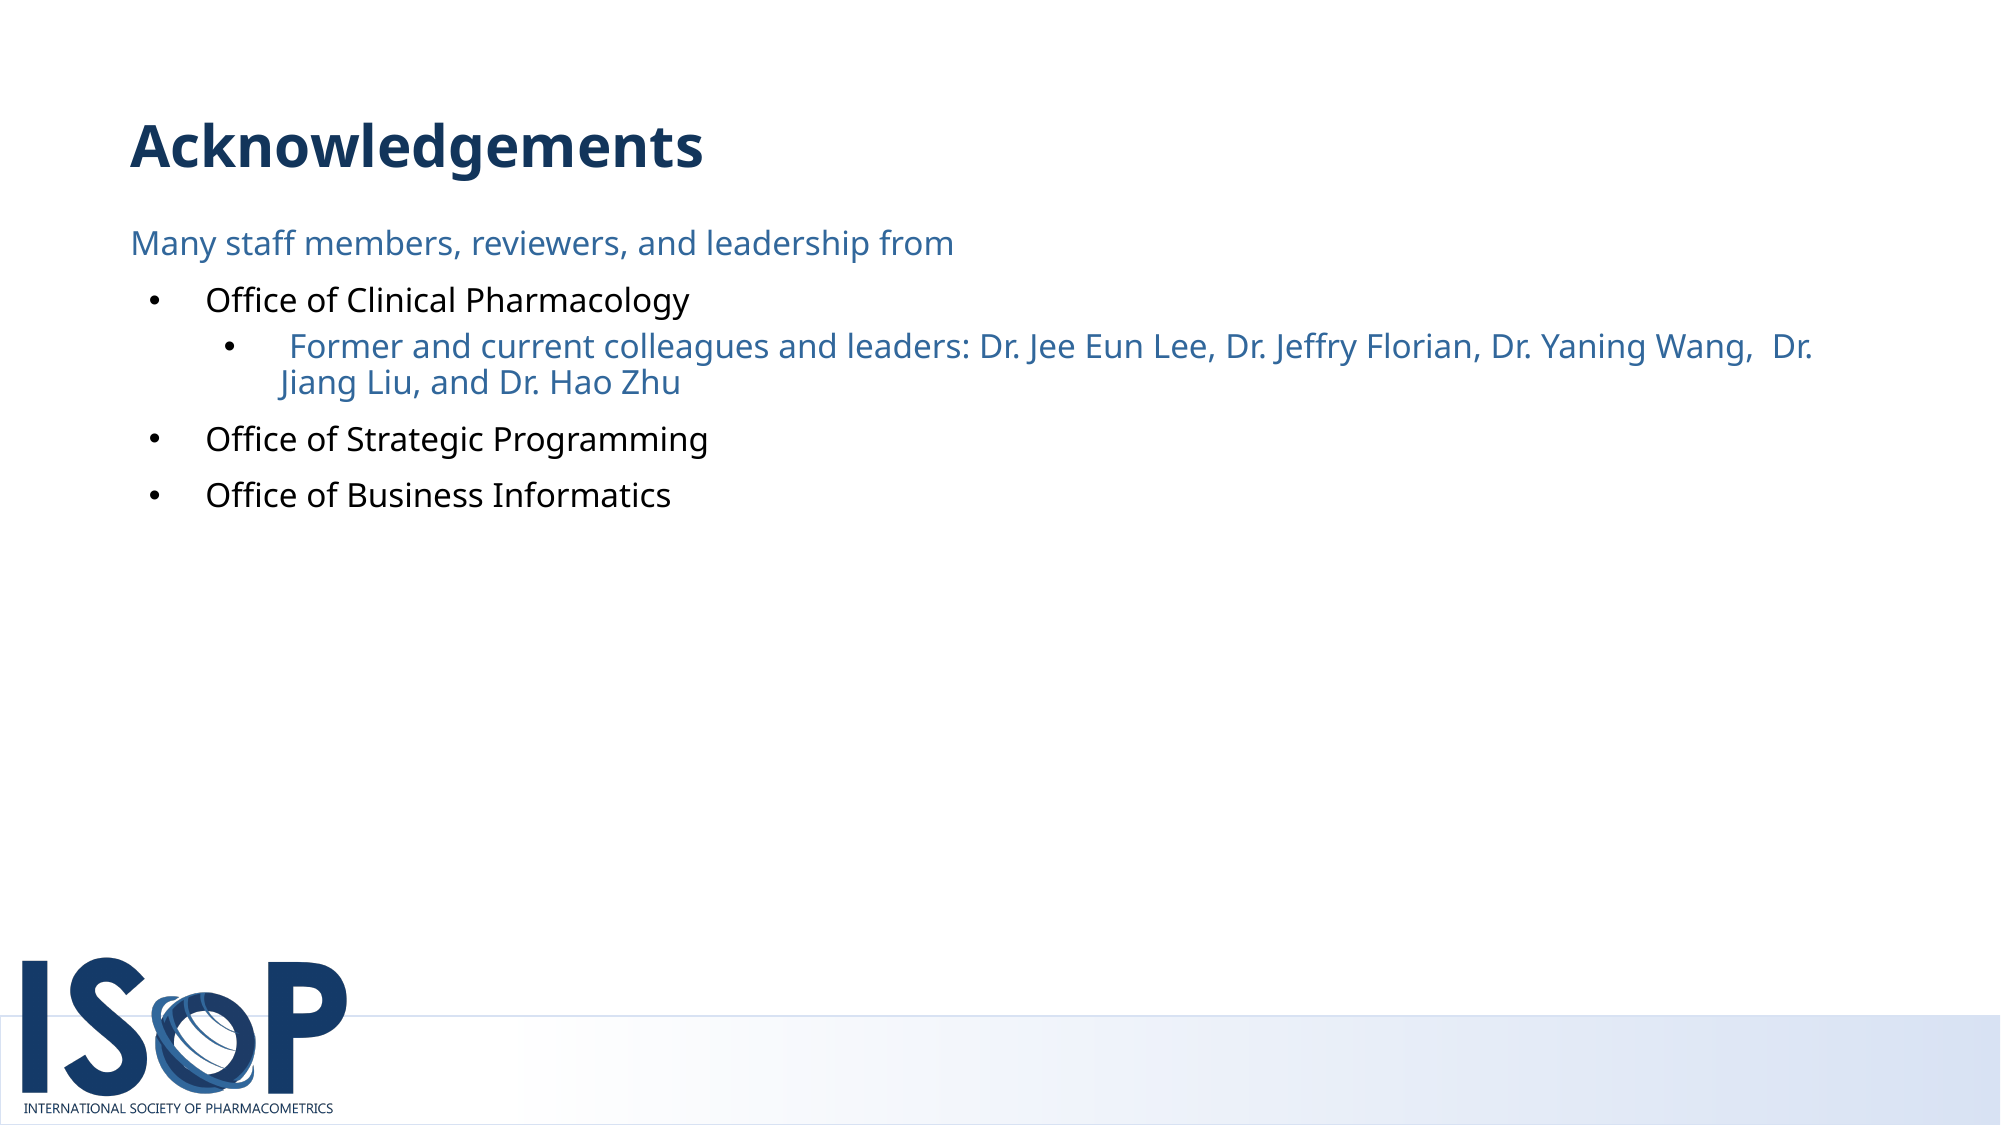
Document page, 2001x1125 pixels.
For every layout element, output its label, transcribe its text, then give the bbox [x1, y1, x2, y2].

picture [9, 935, 356, 1125]
title Acknowledgements [115, 39, 1841, 219]
list Many staff members, reviewers, and leadership from Office of Clinical Pharmacology Former and current colleagues and leaders: Dr. Jee Eun Lee, Dr. Jeffry Florian, Dr. Yaning Wang, Dr. Jiang Liu, and Dr. Hao Zhu Office of Strategic Programming Office of Business Informatics [115, 219, 1917, 906]
